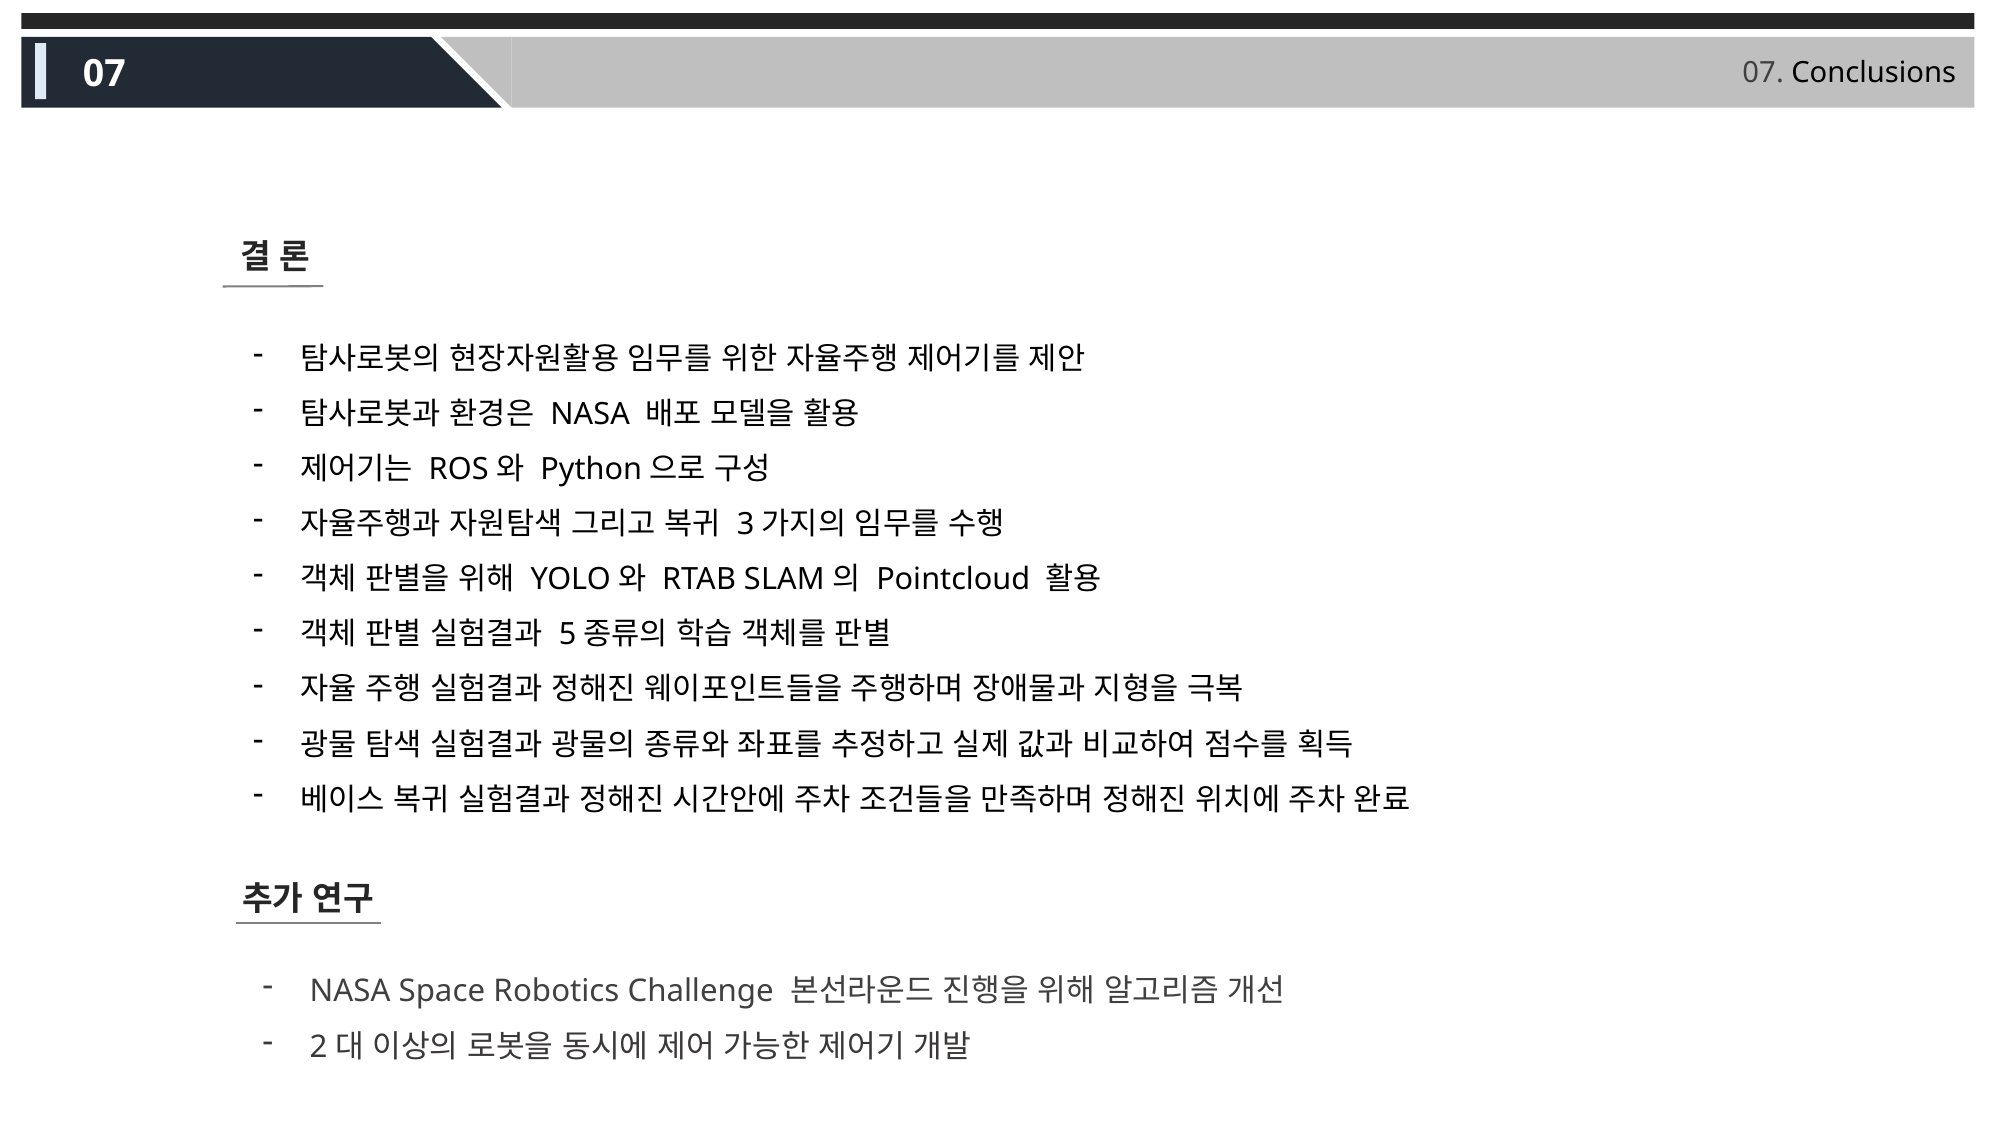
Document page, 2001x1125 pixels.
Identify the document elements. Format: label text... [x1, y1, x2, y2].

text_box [440, 36, 1975, 108]
text_box NASA Space Robotics Challenge 본선라운드 진행을 위해 알고리즘 개선 2대 이상의 로봇을 동시에 제어 가능한 제어기 개발 [247, 944, 1738, 1072]
text_box [20, 12, 1975, 30]
text_box 추가 연구 [227, 869, 389, 925]
text_box 07 [68, 41, 277, 102]
text_box [429, 34, 505, 109]
text_box [20, 36, 429, 109]
text_box 탐사로봇의 현장자원활용 임무를 위한 자율주행 제어기를 제안 탐사로봇과 환경은 NASA 배포 모델을 활용 제어기는 ROS와 Python으로 구성 자율주행과 자원탐색 그리고 복귀 3가지의 임무를 수행 객체 판별을 위해 YOLO와 RTAB SLAM의 Pointcloud 활용 객체 판별 실험결과 5종류의 학습 객체를 판별 자율 주행 실험결과 정해진 웨이포인트들을 주행하며 장애물과 지형을 극복 광물 탐색 실험결과 광물의 종류와 좌표를 추정하고 실제 값과 비교하여 점수를 획득 베이스 복귀 실험결과 정해진 시간안에 주차 조건들을 만족하며 정해진 위치에 주차 완료 [238, 312, 1728, 824]
text_box 결 론 [225, 228, 326, 283]
text_box [34, 42, 47, 100]
